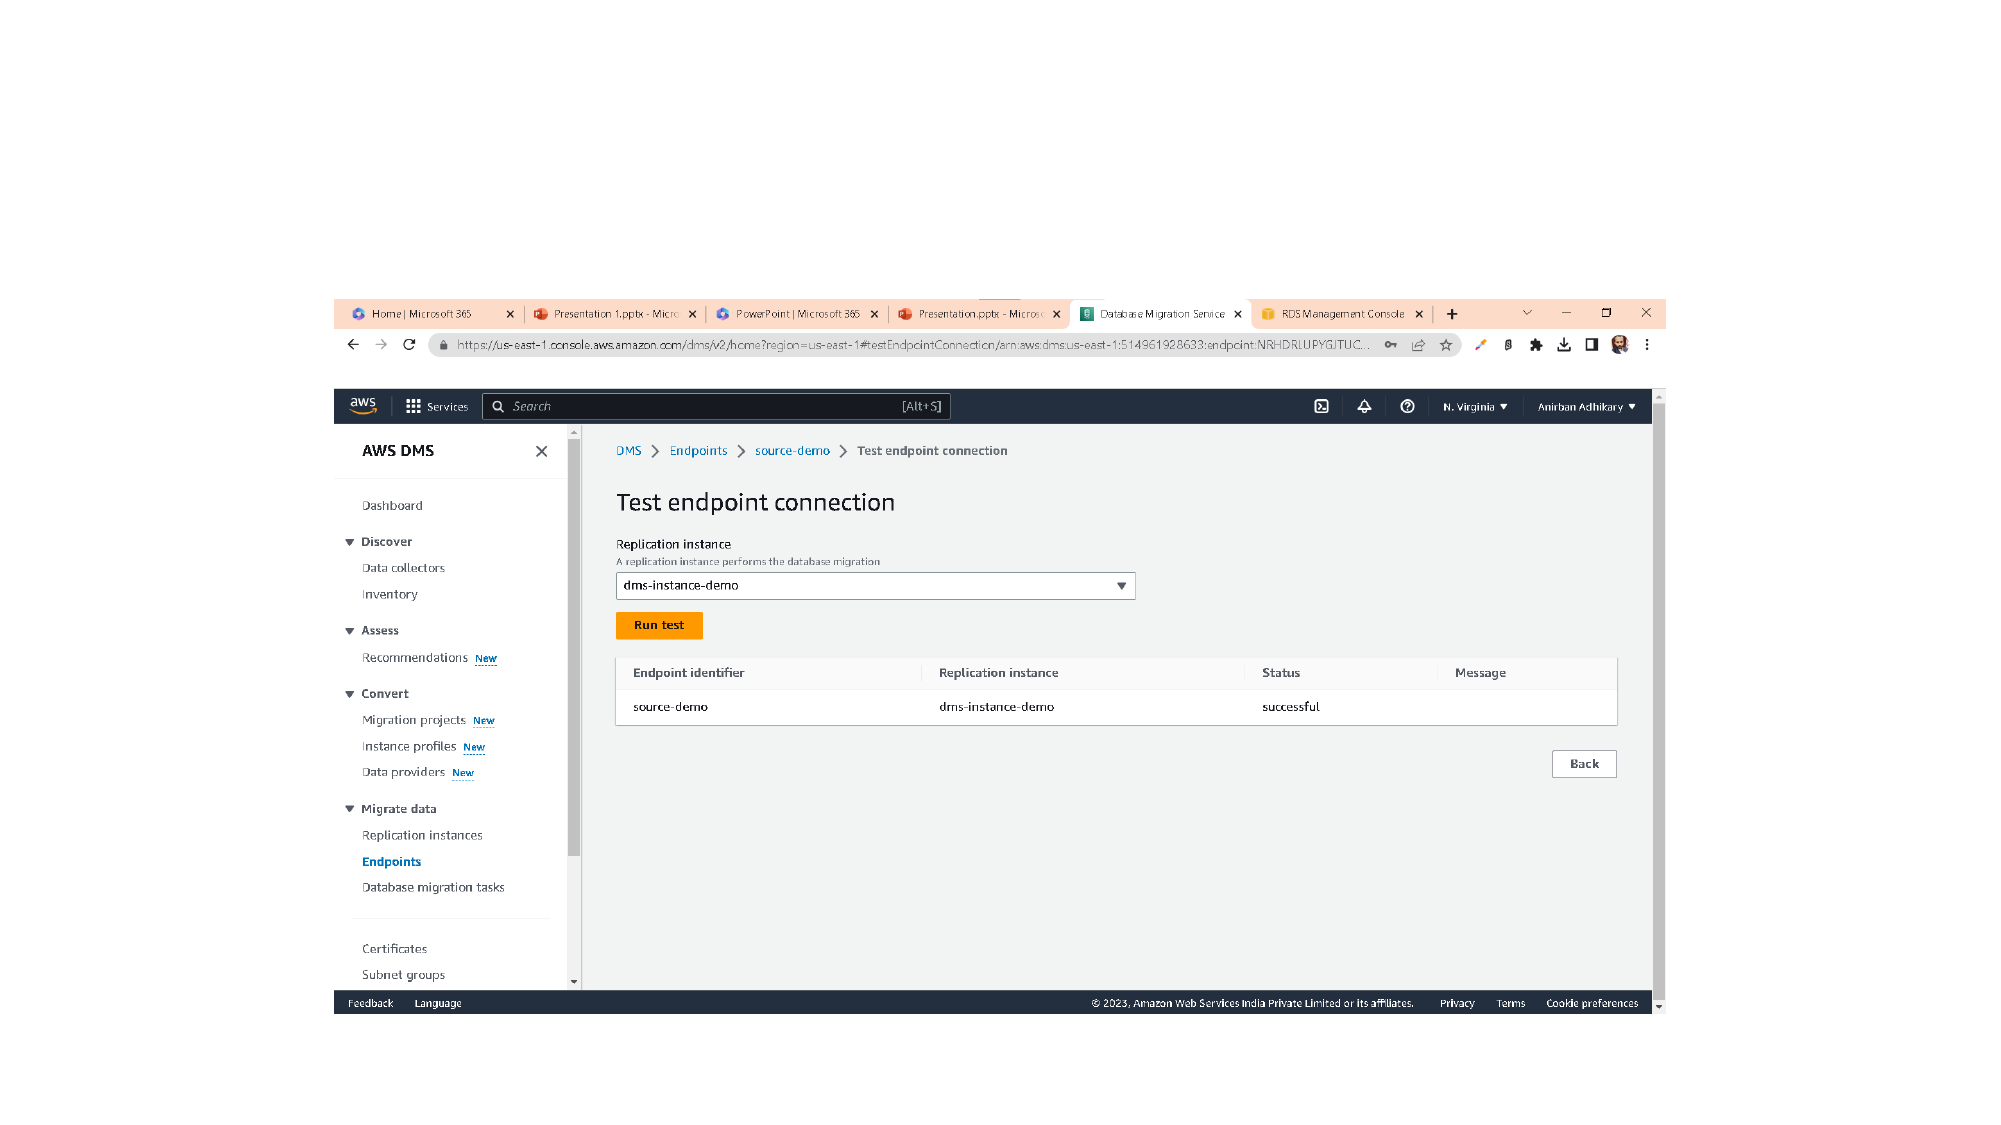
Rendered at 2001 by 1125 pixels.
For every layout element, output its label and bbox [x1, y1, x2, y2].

list [334, 299, 1666, 1014]
